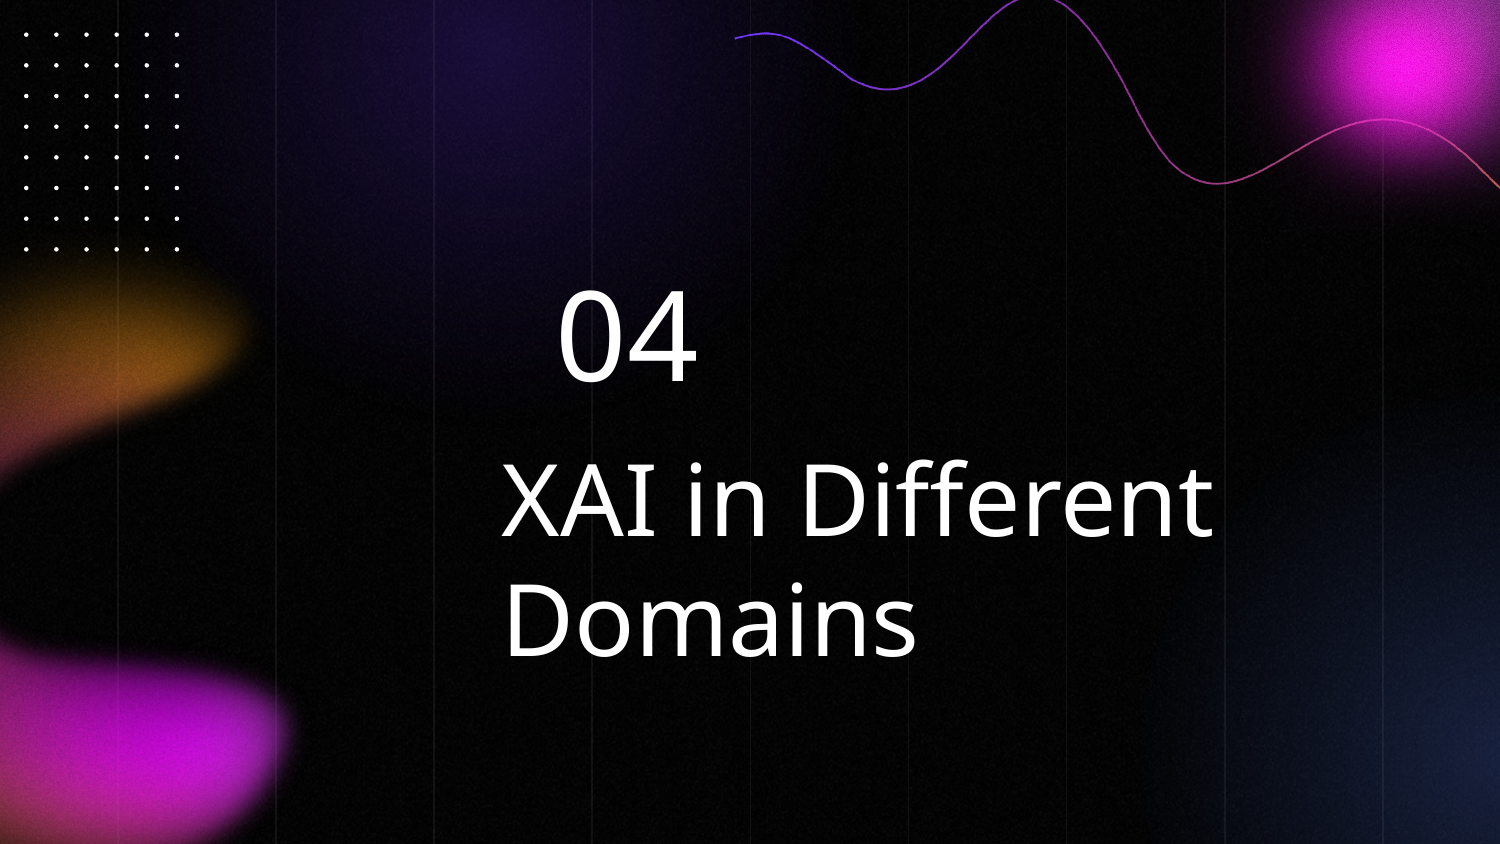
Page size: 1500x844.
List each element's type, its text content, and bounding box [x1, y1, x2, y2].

title 04 [507, 283, 747, 422]
title XAI in Different Domains [486, 421, 1479, 784]
picture [0, 0, 1500, 844]
